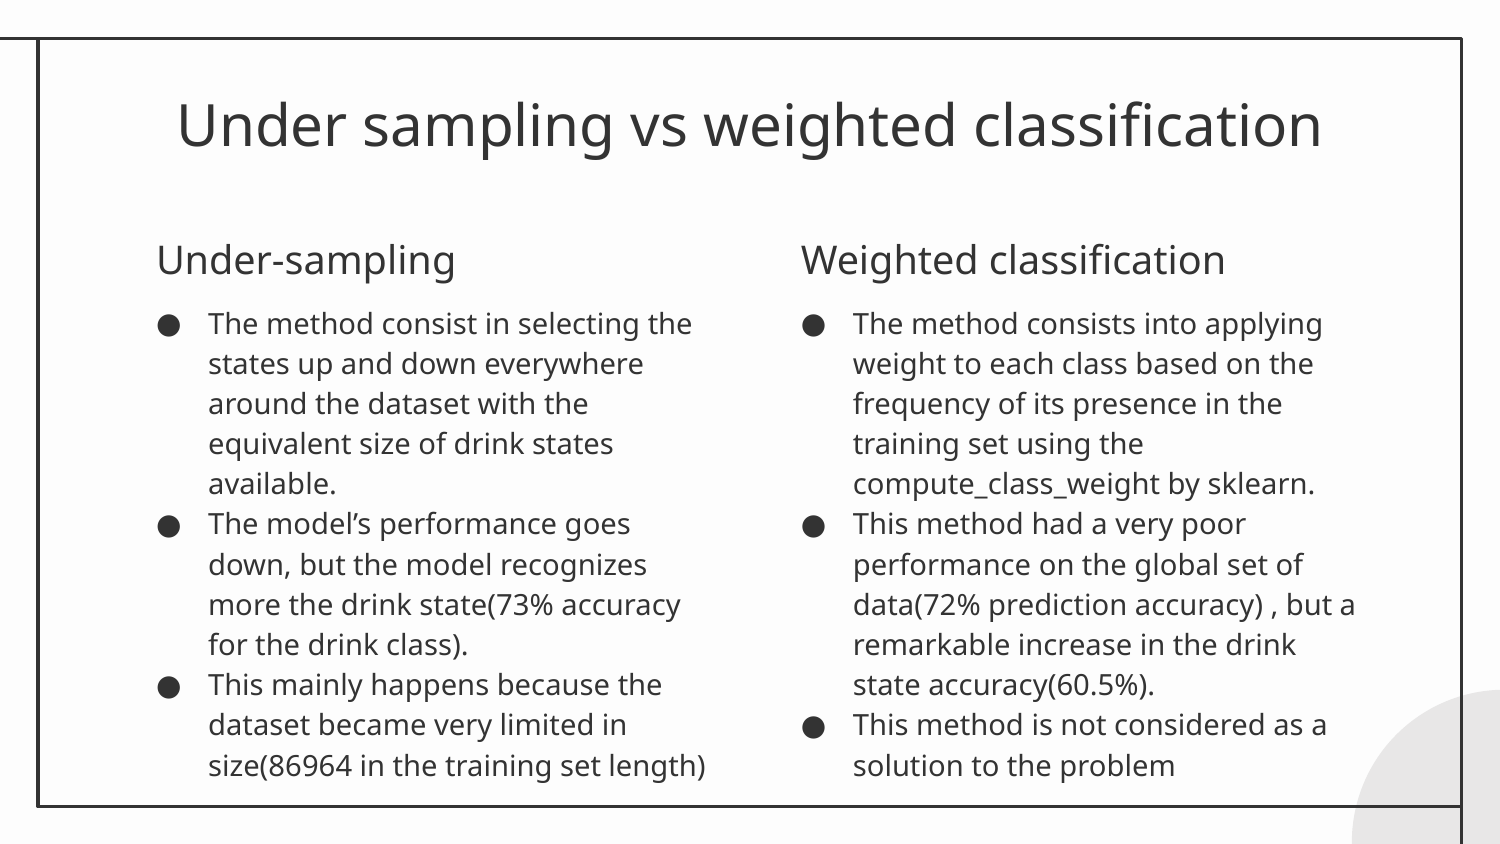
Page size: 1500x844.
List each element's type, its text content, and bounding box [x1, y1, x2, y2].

subtitle Weighted classification [762, 238, 1382, 298]
subtitle The method consists into applying weight to each class based on the frequency of its presence in the training set using the compute_class_weight by sklearn. This method had a very poor performance on the global set of data(72% prediction accuracy) , but a remarkable increase in the drink state accuracy(60.5%). This method is not considered as a solution to the problem [762, 298, 1382, 734]
title Under sampling vs weighted classification [118, 72, 1382, 167]
subtitle The method consist in selecting the states up and down everywhere around the dataset with the equivalent size of drink states available. The model’s performance goes down, but the model recognizes more the drink state(73% accuracy for the drink class). This mainly happens because the dataset became very limited in size(86964 in the training set length) [118, 298, 737, 734]
subtitle Under-sampling [118, 238, 737, 298]
